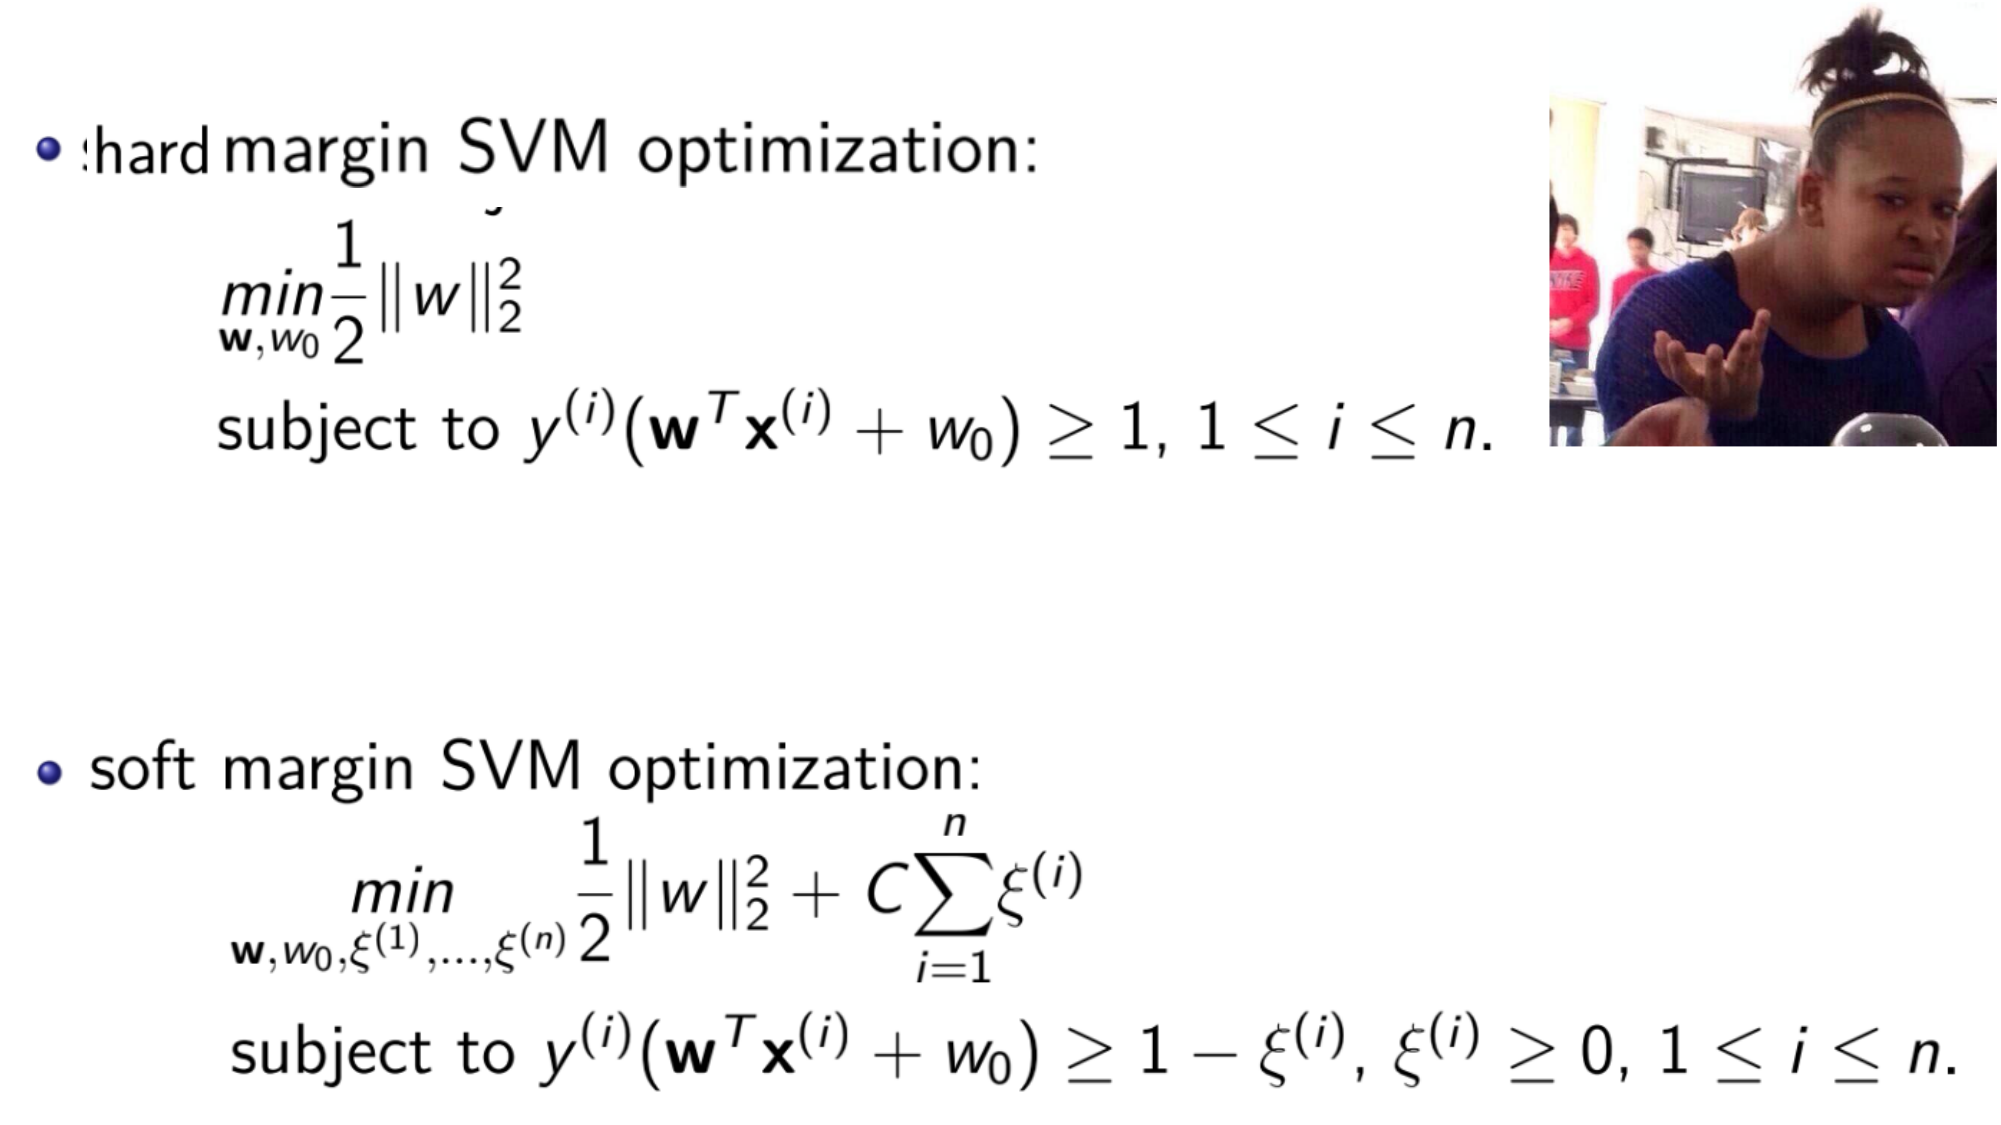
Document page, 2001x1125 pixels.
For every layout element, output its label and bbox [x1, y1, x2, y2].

picture [215, 206, 1507, 476]
picture [1536, 0, 2000, 461]
picture [17, 88, 1056, 189]
picture [18, 733, 1961, 1097]
